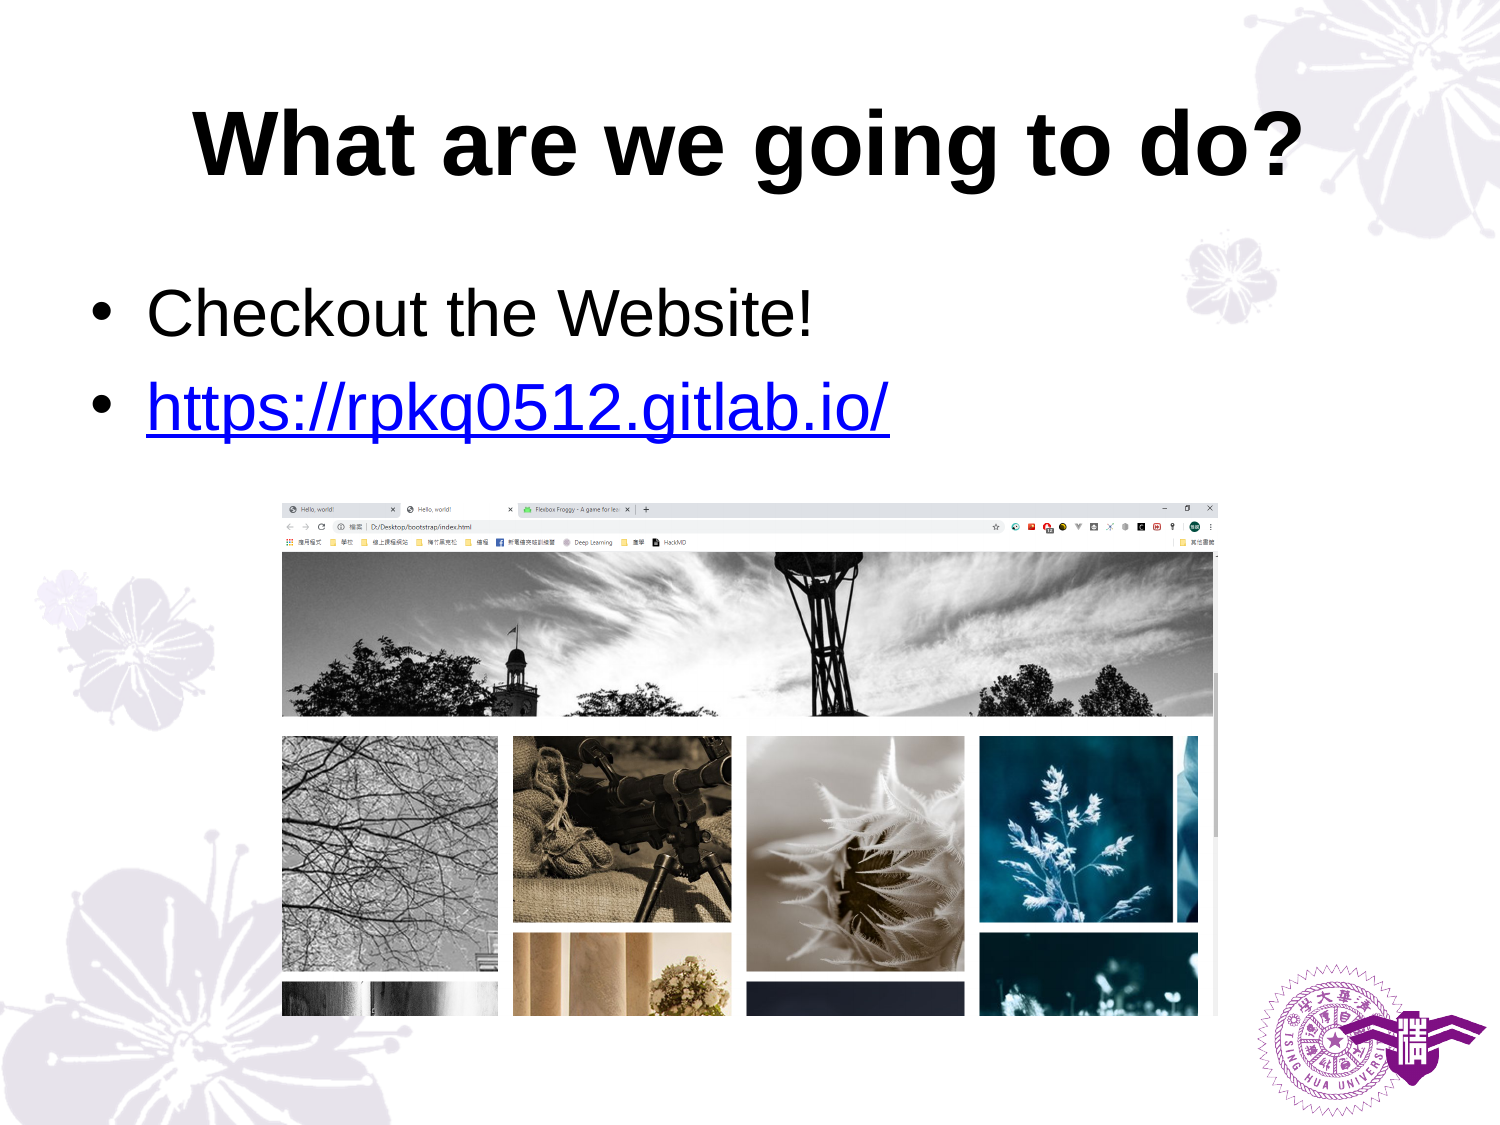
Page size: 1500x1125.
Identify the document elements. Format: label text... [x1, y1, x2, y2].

title What are we going to do? [75, 45, 1425, 233]
picture [0, 0, 1500, 1125]
list Checkout the Website! https://rpkq0512.gitlab.io/ [75, 262, 1425, 1005]
